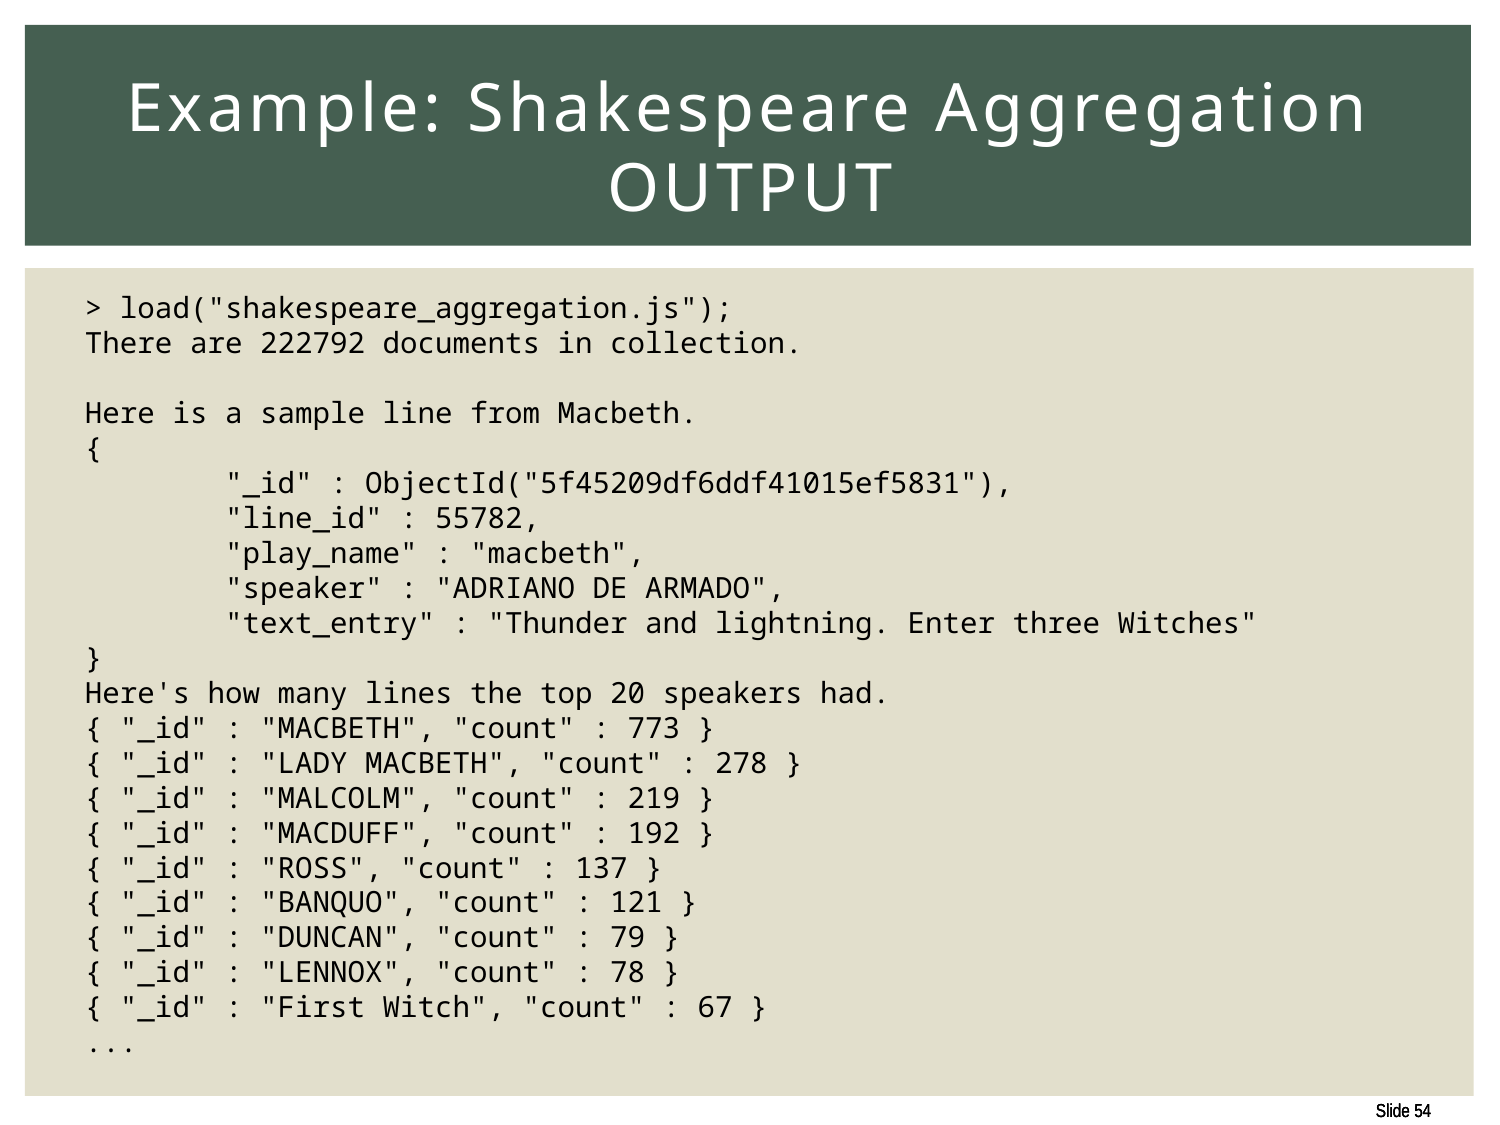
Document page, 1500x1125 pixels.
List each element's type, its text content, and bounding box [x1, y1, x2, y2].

list > load("shakespeare_aggregation.js"); There are 222792 documents in collection. Here is a sample line from Macbeth. { "_id" : ObjectId("5f45209df6ddf41015ef5831"), "line_id" : 55782, "play_name" : "macbeth", "speaker" : "ADRIANO DE ARMADO", "text_entry" : "Thunder and lightning. Enter three Witches" } Here's how many lines the top 20 speakers had. { "_id" : "MACBETH", "count" : 773 } { "_id" : "LADY MACBETH", "count" : 278 } { "_id" : "MALCOLM", "count" : 219 } { "_id" : "MACDUFF", "count" : 192 } { "_id" : "ROSS", "count" : 137 } { "_id" : "BANQUO", "count" : 121 } { "_id" : "DUNCAN", "count" : 79 } { "_id" : "LENNOX", "count" : 78 } { "_id" : "First Witch", "count" : 67 } ... [62, 281, 1442, 1005]
title Example: Shakespeare Aggregation OUTPUT [62, 58, 1438, 232]
